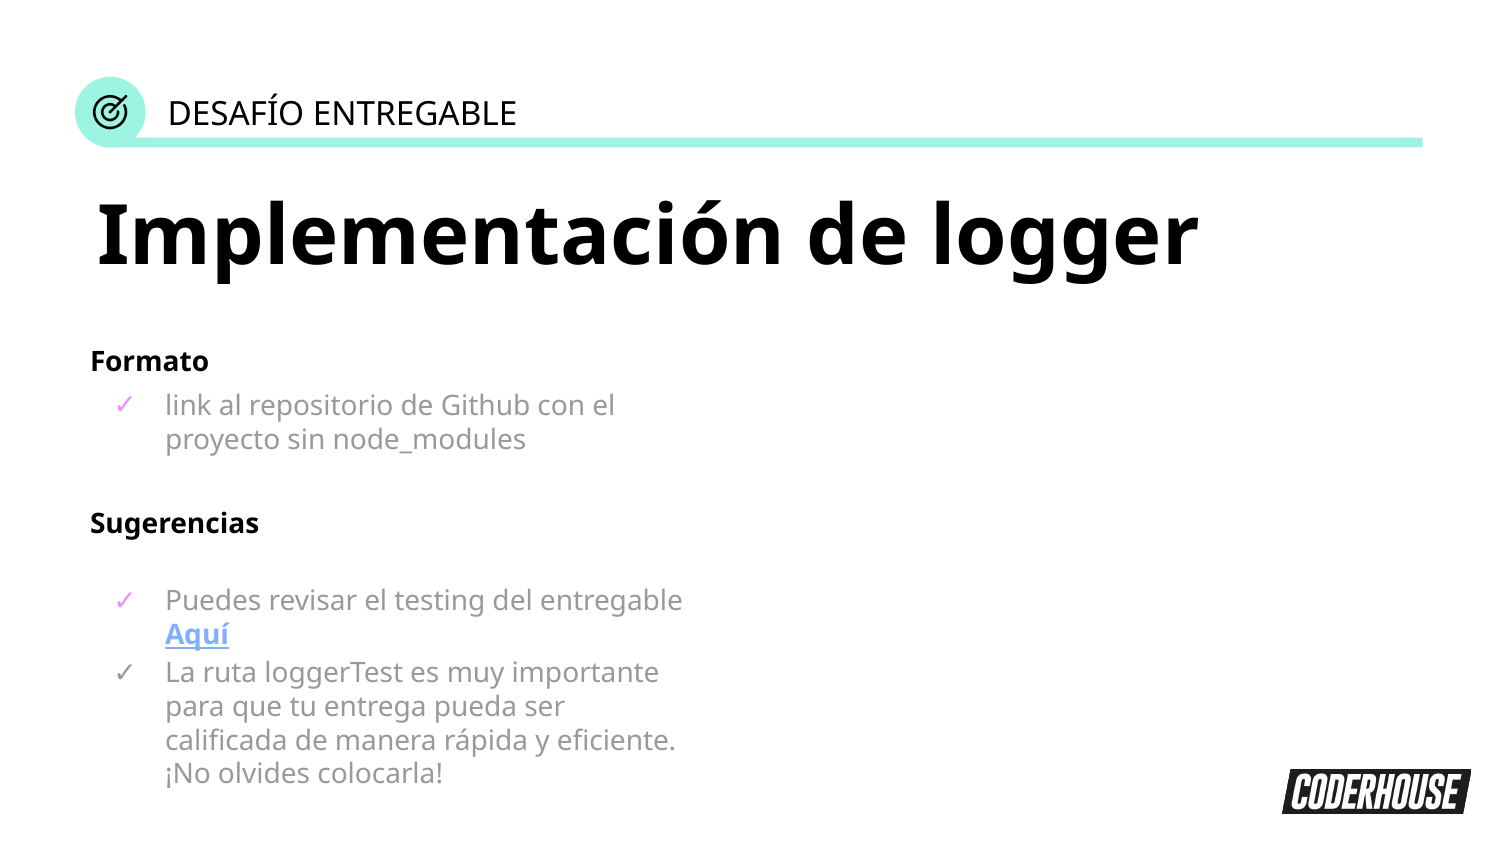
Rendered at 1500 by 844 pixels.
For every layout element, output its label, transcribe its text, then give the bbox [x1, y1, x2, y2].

text_box [150, 137, 1423, 148]
text_box Formato link al repositorio de Github con el proyecto sin node_modules Sugerencias Puedes revisar el testing del entregable Aquí La ruta loggerTest es muy importante para que tu entrega pueda ser calificada de manera rápida y eficiente. ¡No olvides colocarla! [74, 328, 704, 805]
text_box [74, 76, 146, 148]
text_box Implementación de logger [82, 177, 1282, 298]
picture [1281, 769, 1471, 814]
text_box DESAFÍO ENTREGABLE [152, 76, 557, 137]
